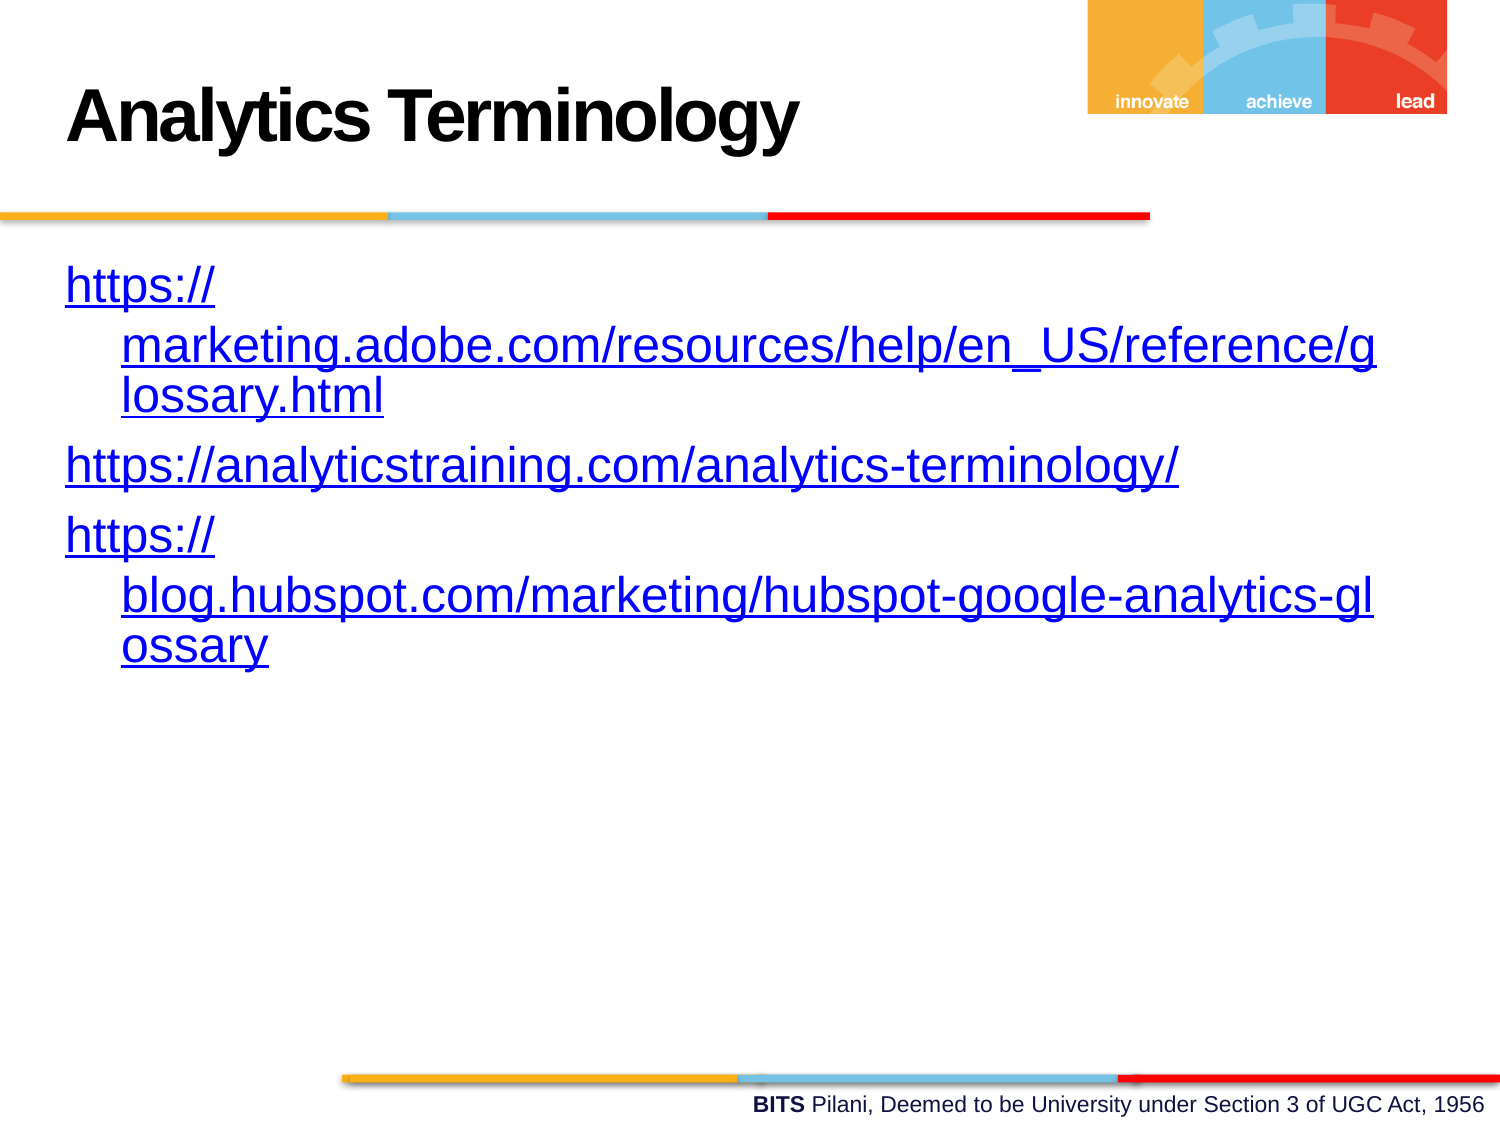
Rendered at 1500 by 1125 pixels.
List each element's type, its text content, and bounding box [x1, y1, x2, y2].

list https://marketing.adobe.com/resources/help/en_US/reference/glossary.html https://analyticstraining.com/analytics-terminology/ https://blog.hubspot.com/marketing/hubspot-google-analytics-glossary [50, 245, 1400, 988]
list Analytics Terminology [50, 24, 1088, 213]
picture [1087, 0, 1448, 114]
